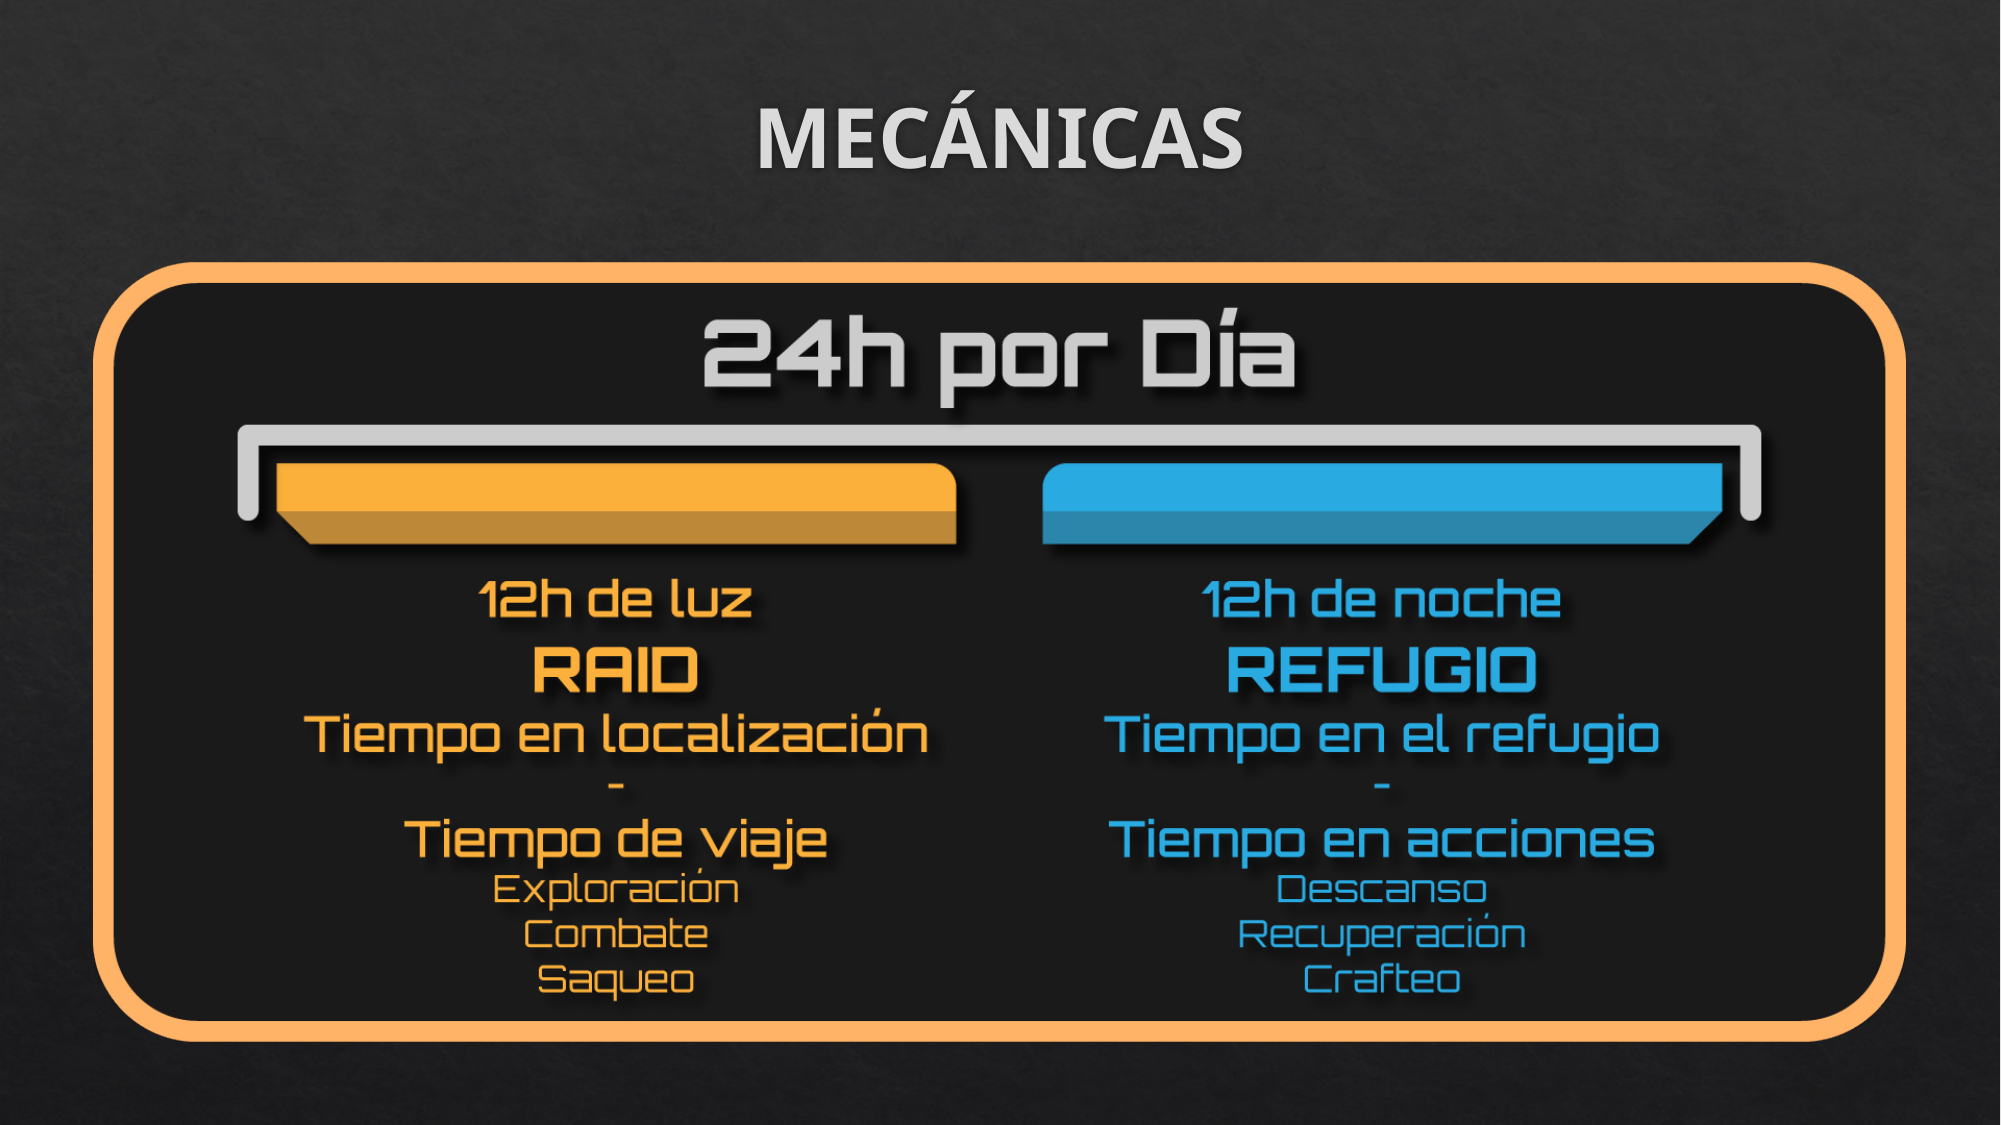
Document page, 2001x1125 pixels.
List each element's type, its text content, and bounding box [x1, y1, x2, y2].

picture [0, 235, 2000, 1070]
title MECÁNICAS [149, 55, 1849, 216]
